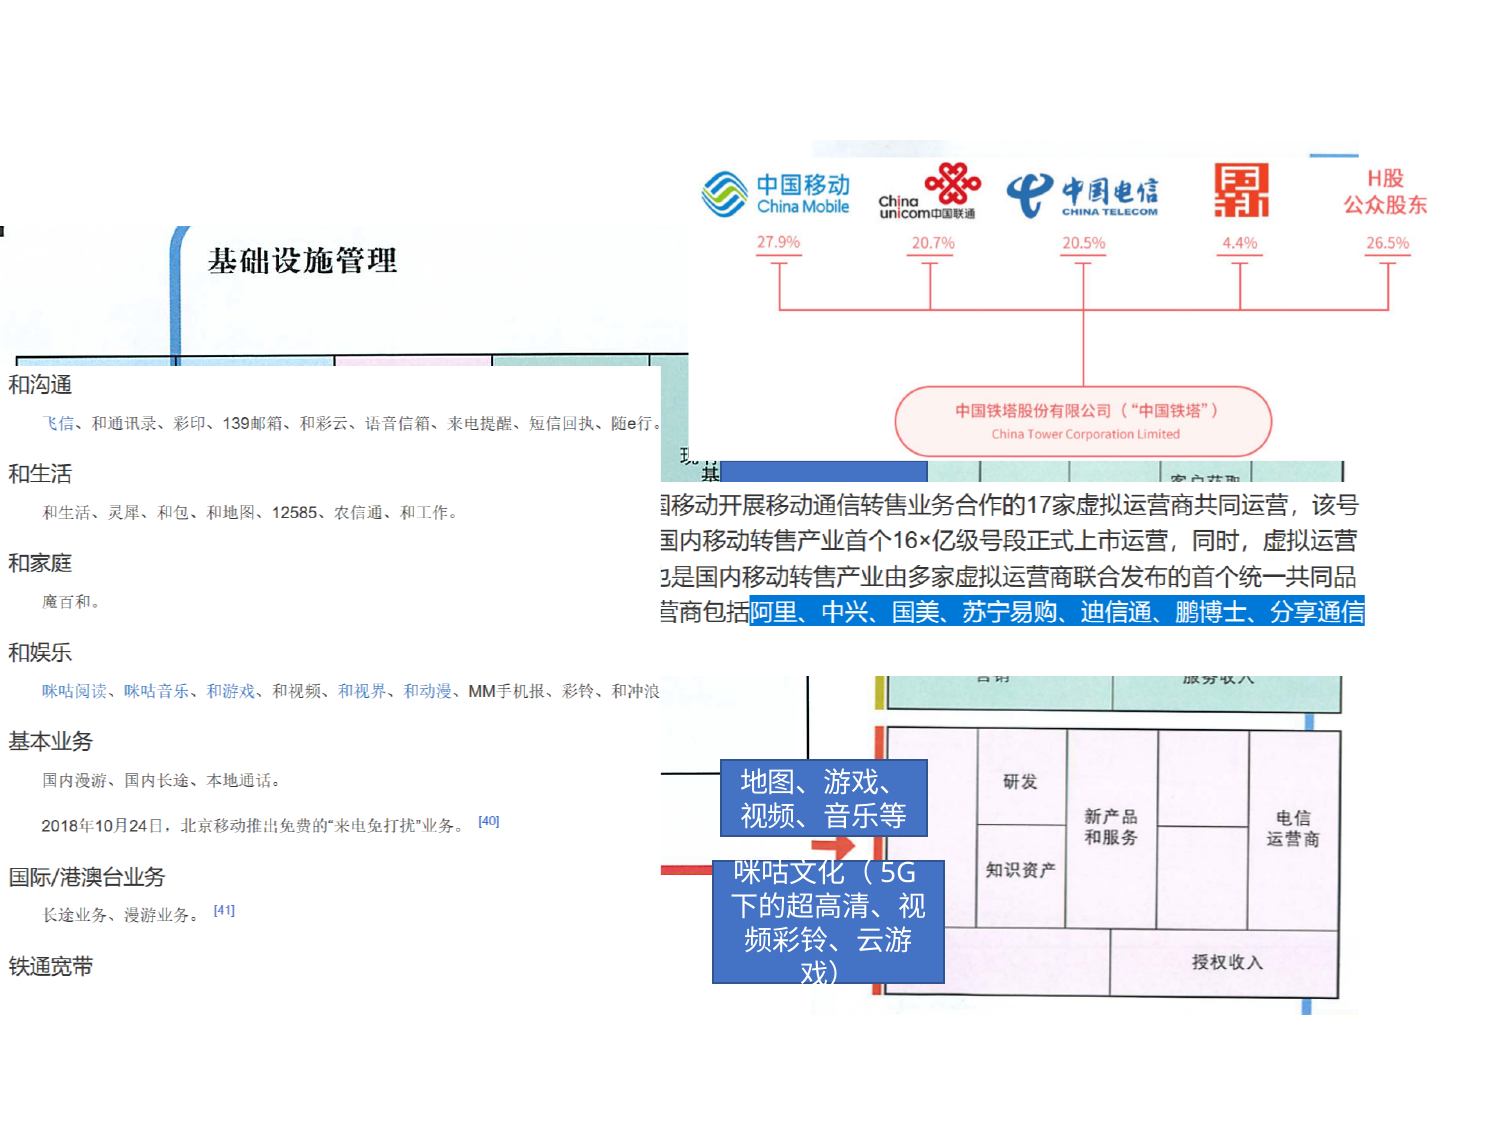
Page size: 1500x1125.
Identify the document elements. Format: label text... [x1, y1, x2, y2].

text_box 咪咕文化（5G下的超高清、视频彩铃、云游戏） [712, 875, 811, 984]
picture [0, 140, 1428, 1015]
